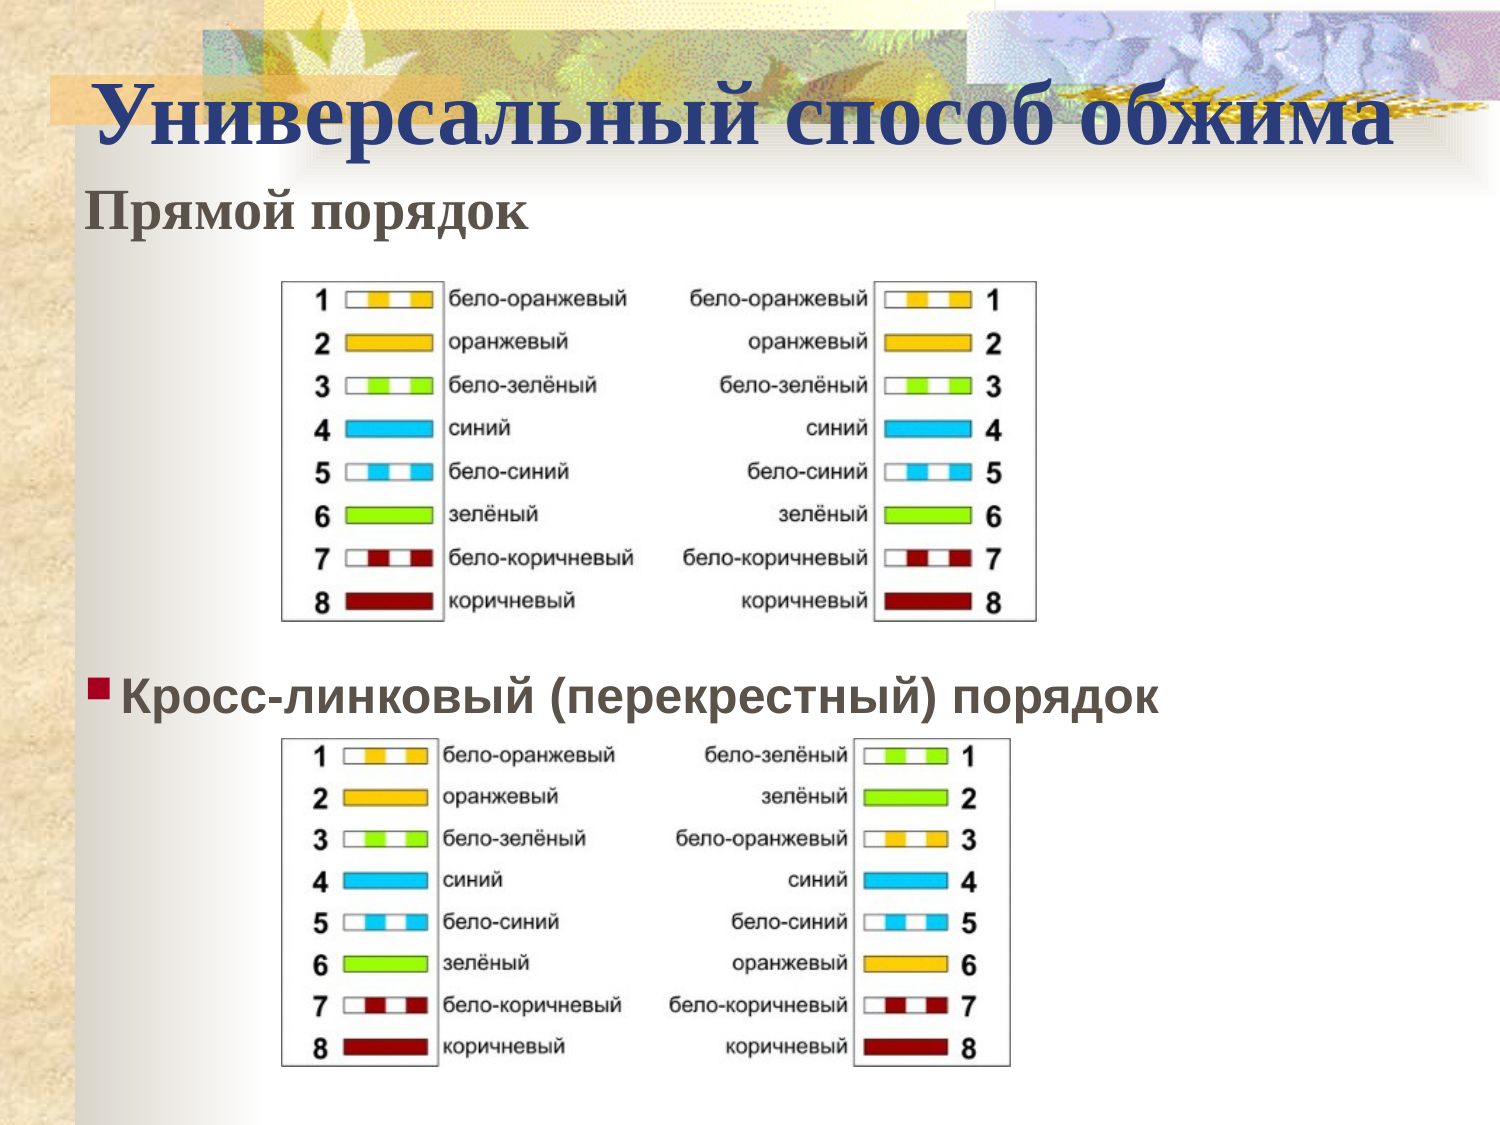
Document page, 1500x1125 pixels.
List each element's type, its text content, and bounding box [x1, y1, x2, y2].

picture [281, 737, 1011, 1067]
text_box Кросс-линковый (перекрестный) порядок [70, 656, 1278, 731]
text_box Универсальный способ обжима [74, 45, 1425, 233]
picture [280, 281, 1037, 622]
picture [0, 0, 1500, 1125]
text_box Прямой порядок [70, 163, 875, 253]
